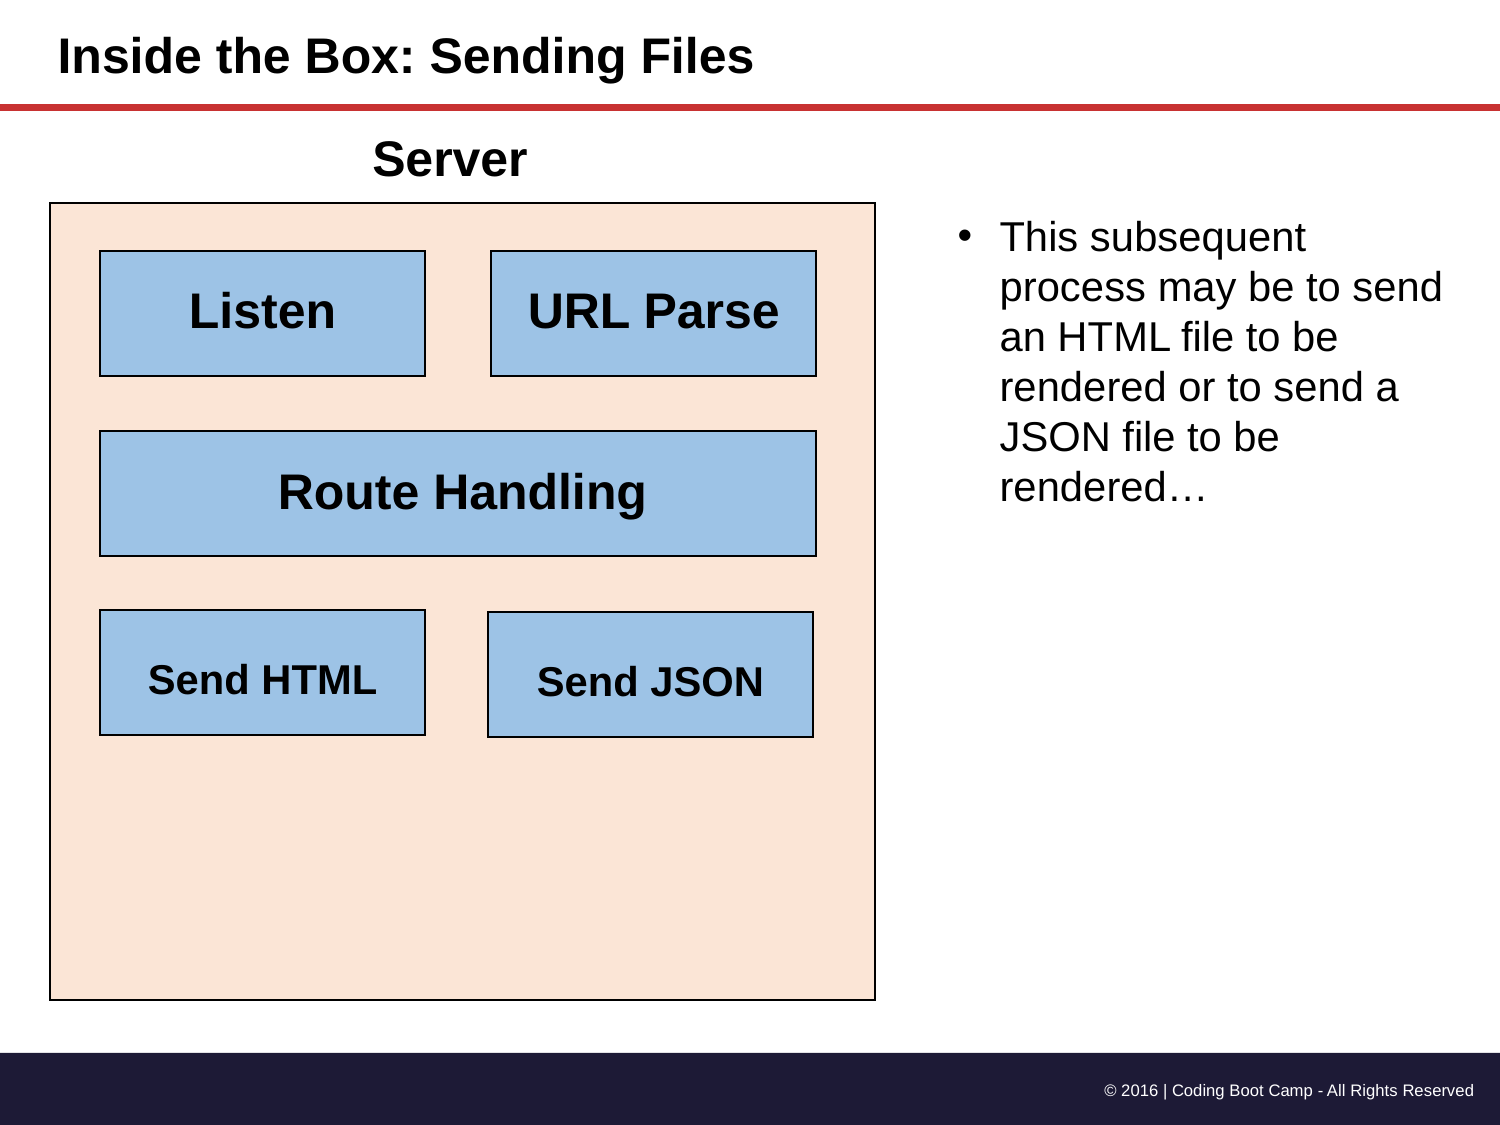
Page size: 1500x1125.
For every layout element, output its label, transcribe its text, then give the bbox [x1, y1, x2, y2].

text_box [487, 712, 813, 738]
text_box [99, 250, 425, 271]
text_box Send JSON [370, 647, 931, 712]
text_box Inside the Box: Sending Files [50, 16, 913, 91]
text_box [491, 347, 817, 376]
text_box [49, 347, 875, 647]
text_box [49, 202, 875, 271]
text_box This subsequent process may be to send an HTML file to be rendered or to send a JSON file to be rendered… [949, 202, 1463, 518]
text_box Listen [0, 271, 373, 347]
text_box [49, 710, 875, 1000]
text_box Send HTML [0, 645, 487, 710]
text_box [491, 250, 817, 271]
text_box Server [169, 118, 731, 194]
text_box [487, 612, 813, 647]
text_box [99, 710, 425, 736]
text_box [99, 610, 425, 645]
text_box [99, 431, 817, 557]
text_box [99, 347, 425, 376]
text_box Route Handling [182, 452, 743, 527]
text_box URL Parse [373, 271, 934, 347]
